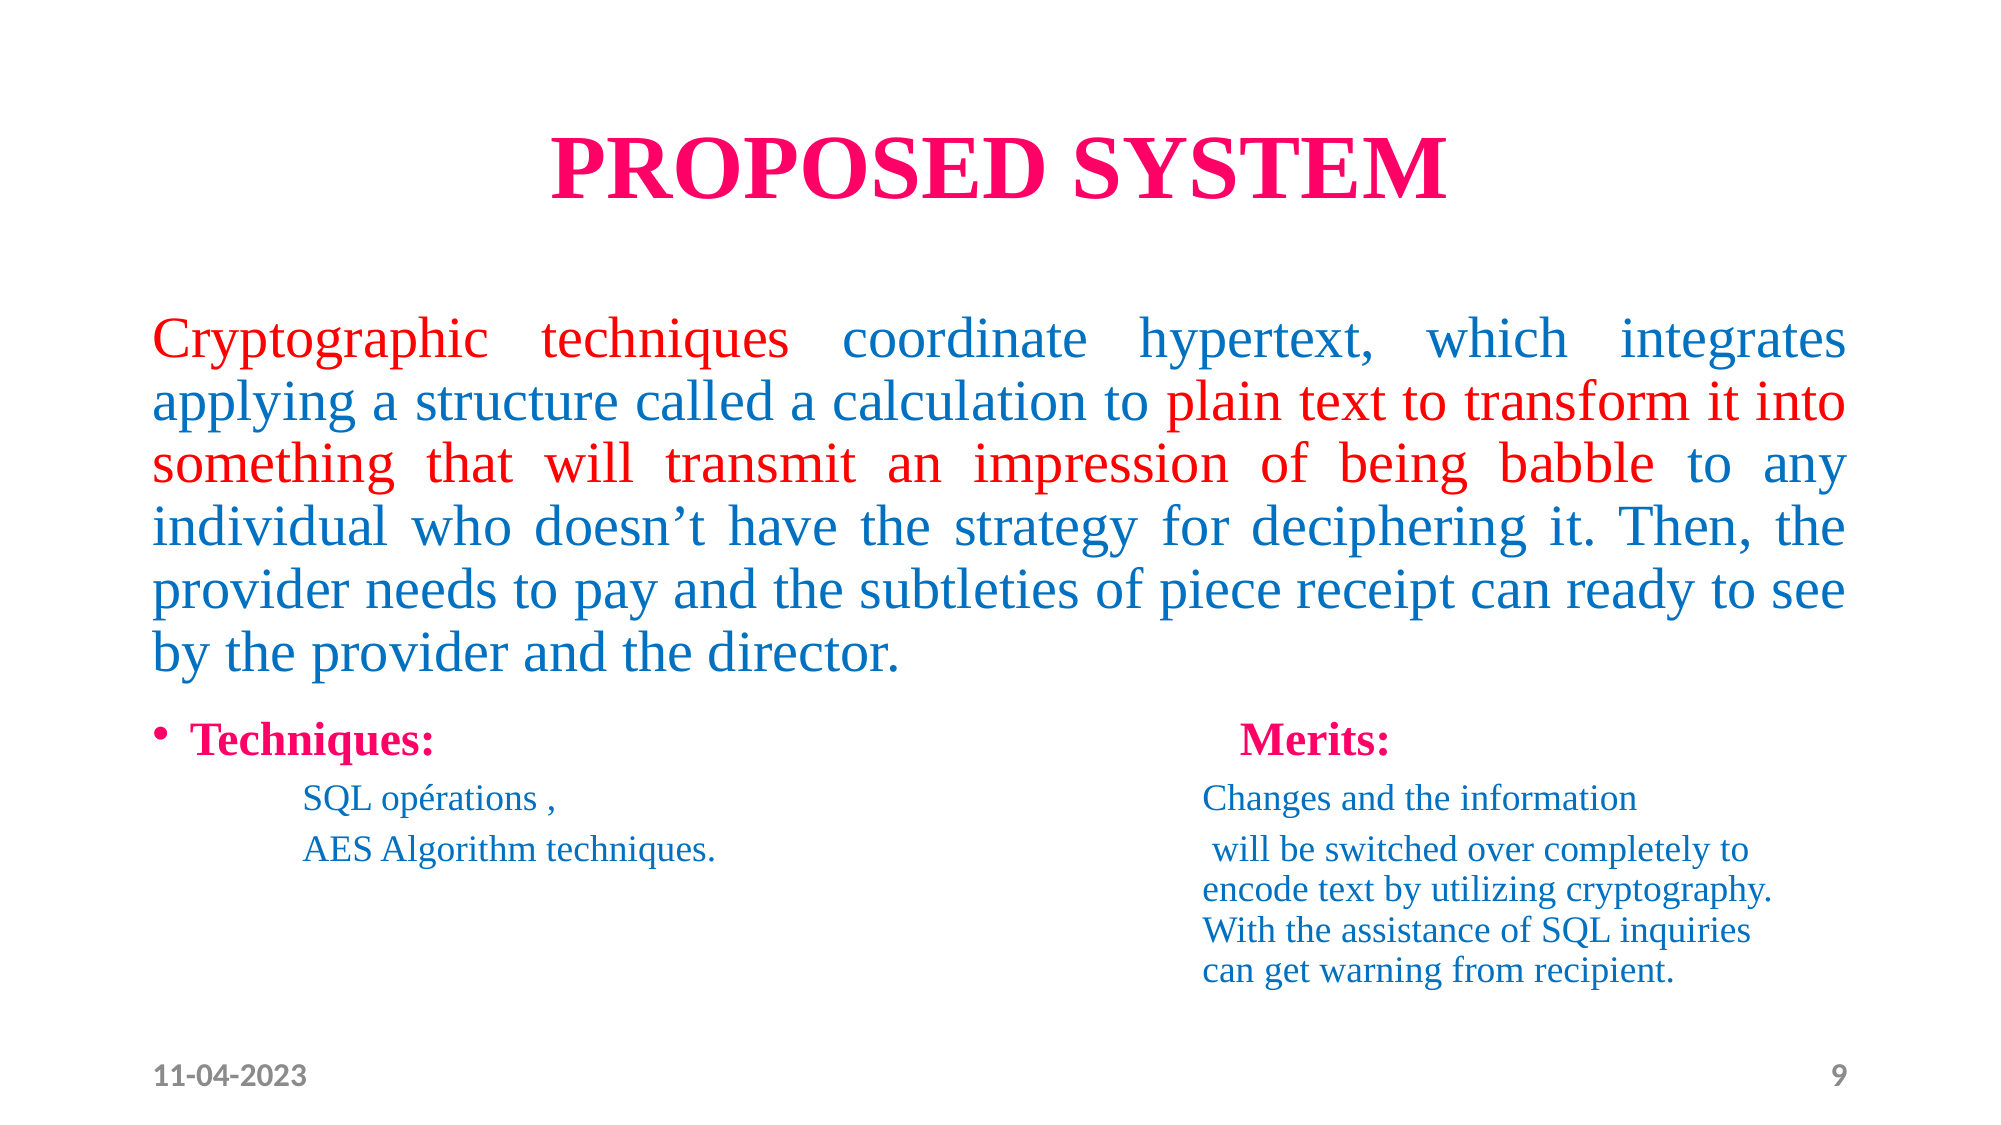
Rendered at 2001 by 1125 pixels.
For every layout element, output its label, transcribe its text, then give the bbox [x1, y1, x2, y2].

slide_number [137, 1042, 588, 1103]
slide_number 9 [1412, 1042, 1863, 1103]
title PROPOSED SYSTEM [137, 59, 1863, 278]
list Cryptographic techniques coordinate hypertext, which integrates applying a structure called a calculation to plain text to transform it into something that will transmit an impression of being babble to any individual who doesn’t have the strategy for deciphering it. Then, the provider needs to pay and the subtleties of piece receipt can ready to see by the provider and the director. Techniques: Merits: SQL opérations , Changes and the information AES Algorithm techniques. will be switched over completely to encode text by utilizing cryptography. With the assistance of SQL inquiries can get warning from recipient. [137, 299, 1863, 1014]
